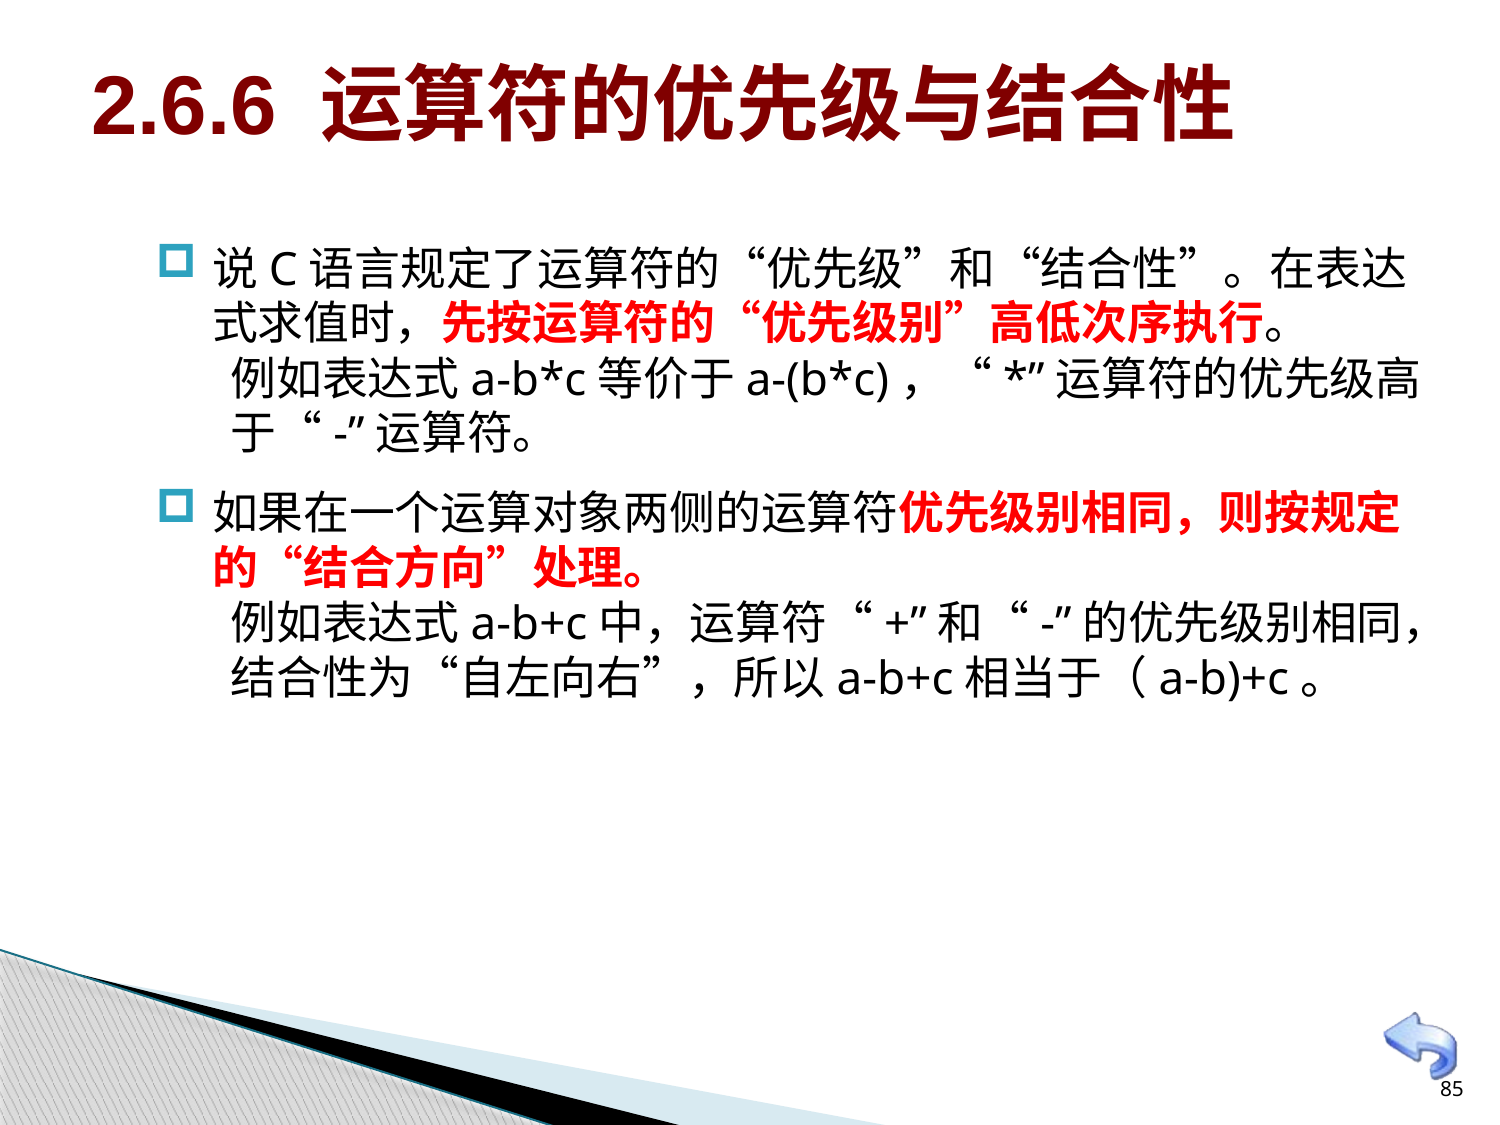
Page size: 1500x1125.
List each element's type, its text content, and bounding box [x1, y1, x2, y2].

text_box 2.6.6 运算符的优先级与结合性 [76, 7, 1427, 195]
text_box 说C语言规定了运算符的“优先级”和“结合性”。在表达式求值时，先按运算符的“优先级别”高低次序执行。 例如表达式a-b*c等价于a-(b*c)，“*”运算符的优先级高于“-”运算符。 如果在一个运算对象两侧的运算符优先级别相同，则按规定的“结合方向”处理。 例如表达式a-b+c中，运算符“+”和“-”的优先级别相同，结合性为“自左向右”，所以a-b+c相当于（a-b)+c。 [76, 231, 1460, 792]
slide_number 85 [1418, 1051, 1479, 1112]
picture [1382, 1007, 1461, 1086]
